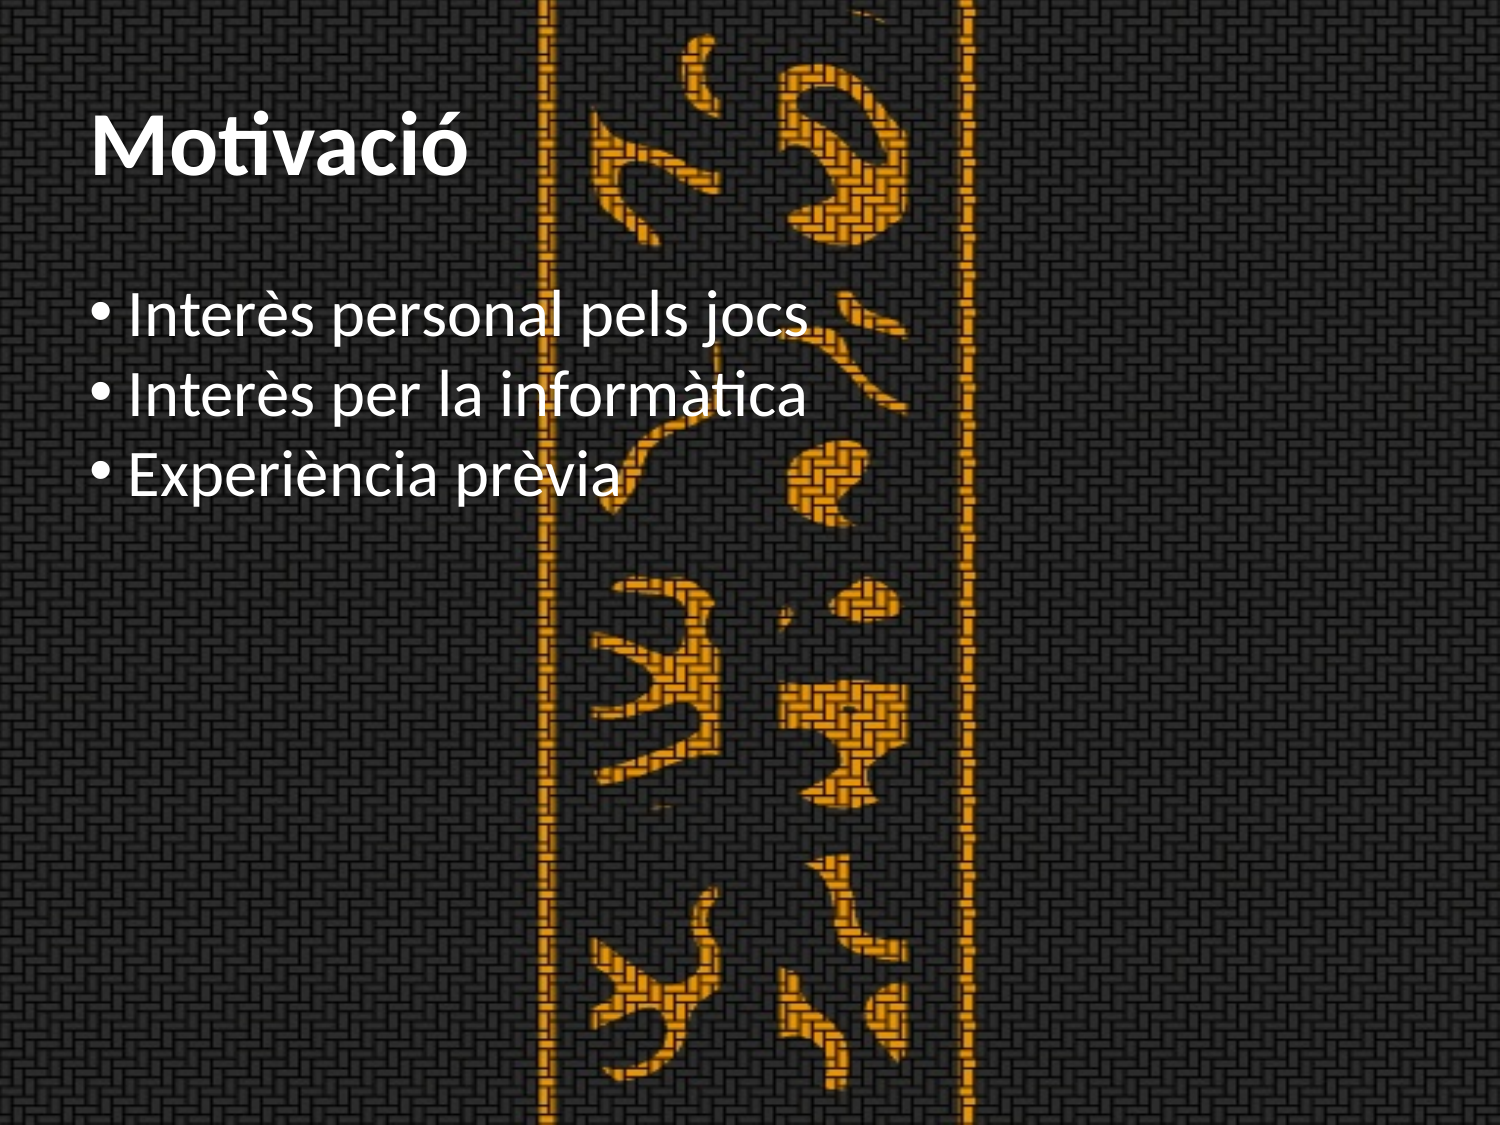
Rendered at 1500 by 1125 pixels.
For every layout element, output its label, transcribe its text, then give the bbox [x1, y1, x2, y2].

picture [0, 0, 1500, 1125]
text_box Motivació [75, 45, 1425, 233]
text_box Interès personal pels jocs Interès per la informàtica Experiència prèvia [75, 262, 1425, 1005]
